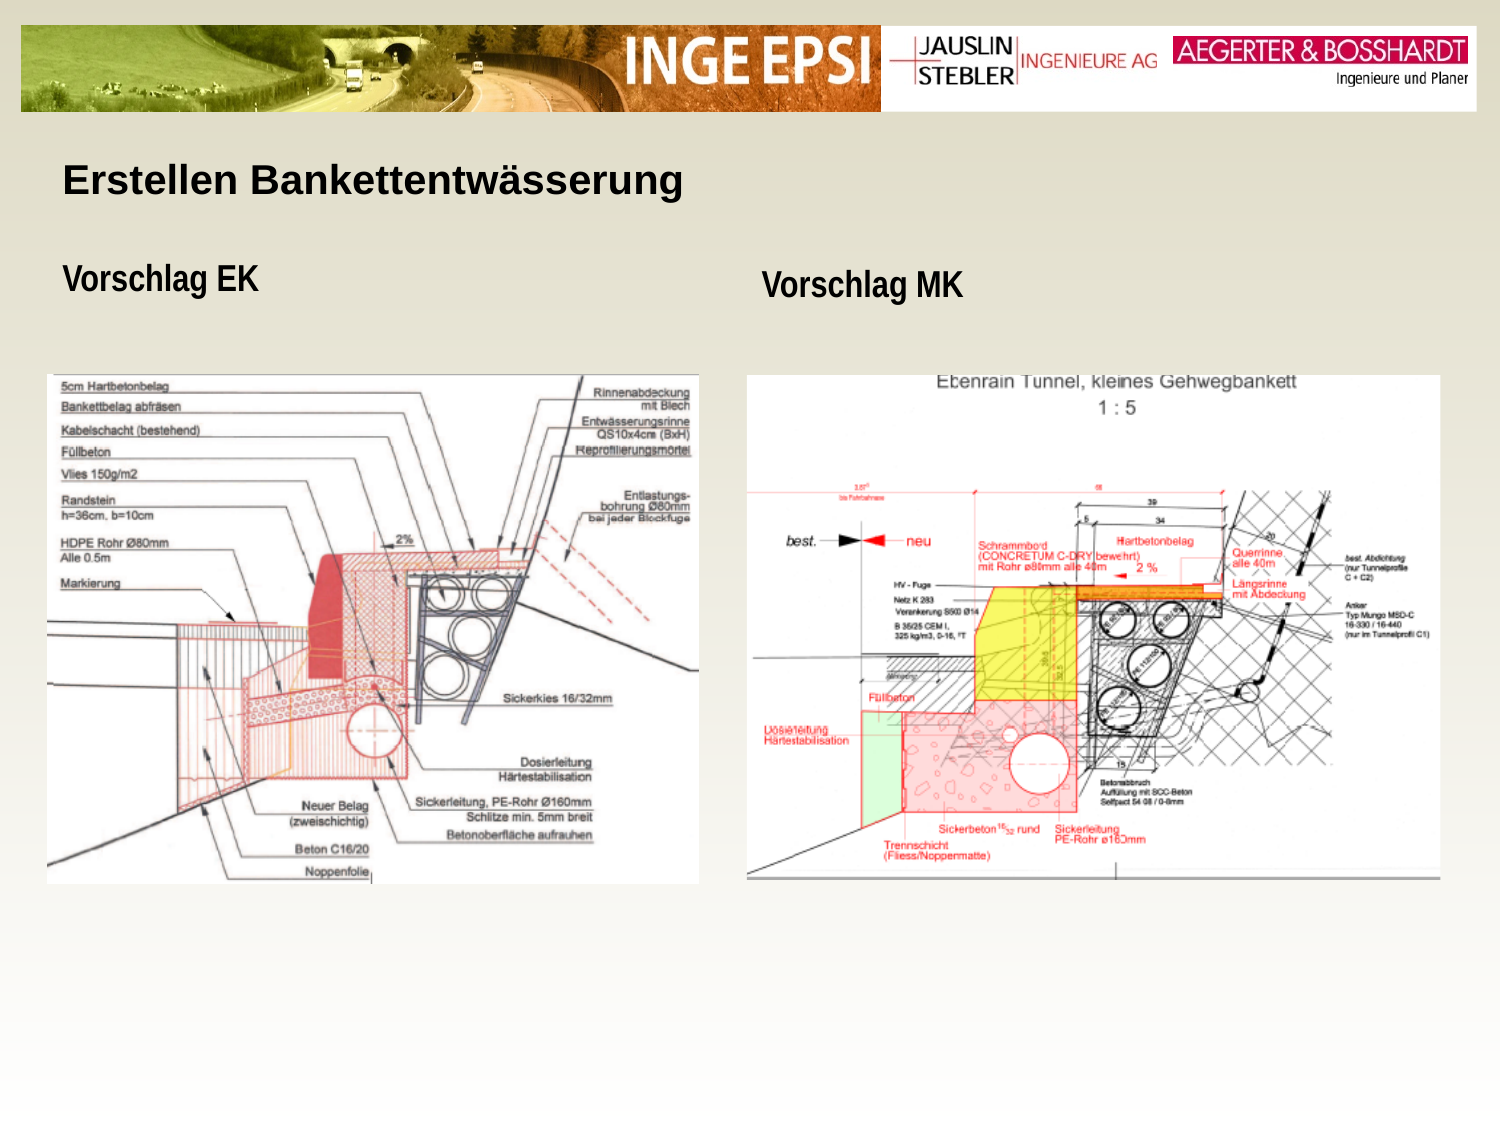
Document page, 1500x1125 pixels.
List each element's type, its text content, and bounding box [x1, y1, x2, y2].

text_box Erstellen Bankettentwässerung [47, 145, 729, 211]
picture [21, 25, 881, 112]
text_box Vorschlag MK [746, 252, 1188, 313]
picture [47, 374, 699, 885]
picture [1173, 36, 1468, 87]
picture [746, 374, 1441, 880]
picture [889, 36, 1157, 85]
text_box Vorschlag EK [47, 246, 789, 306]
